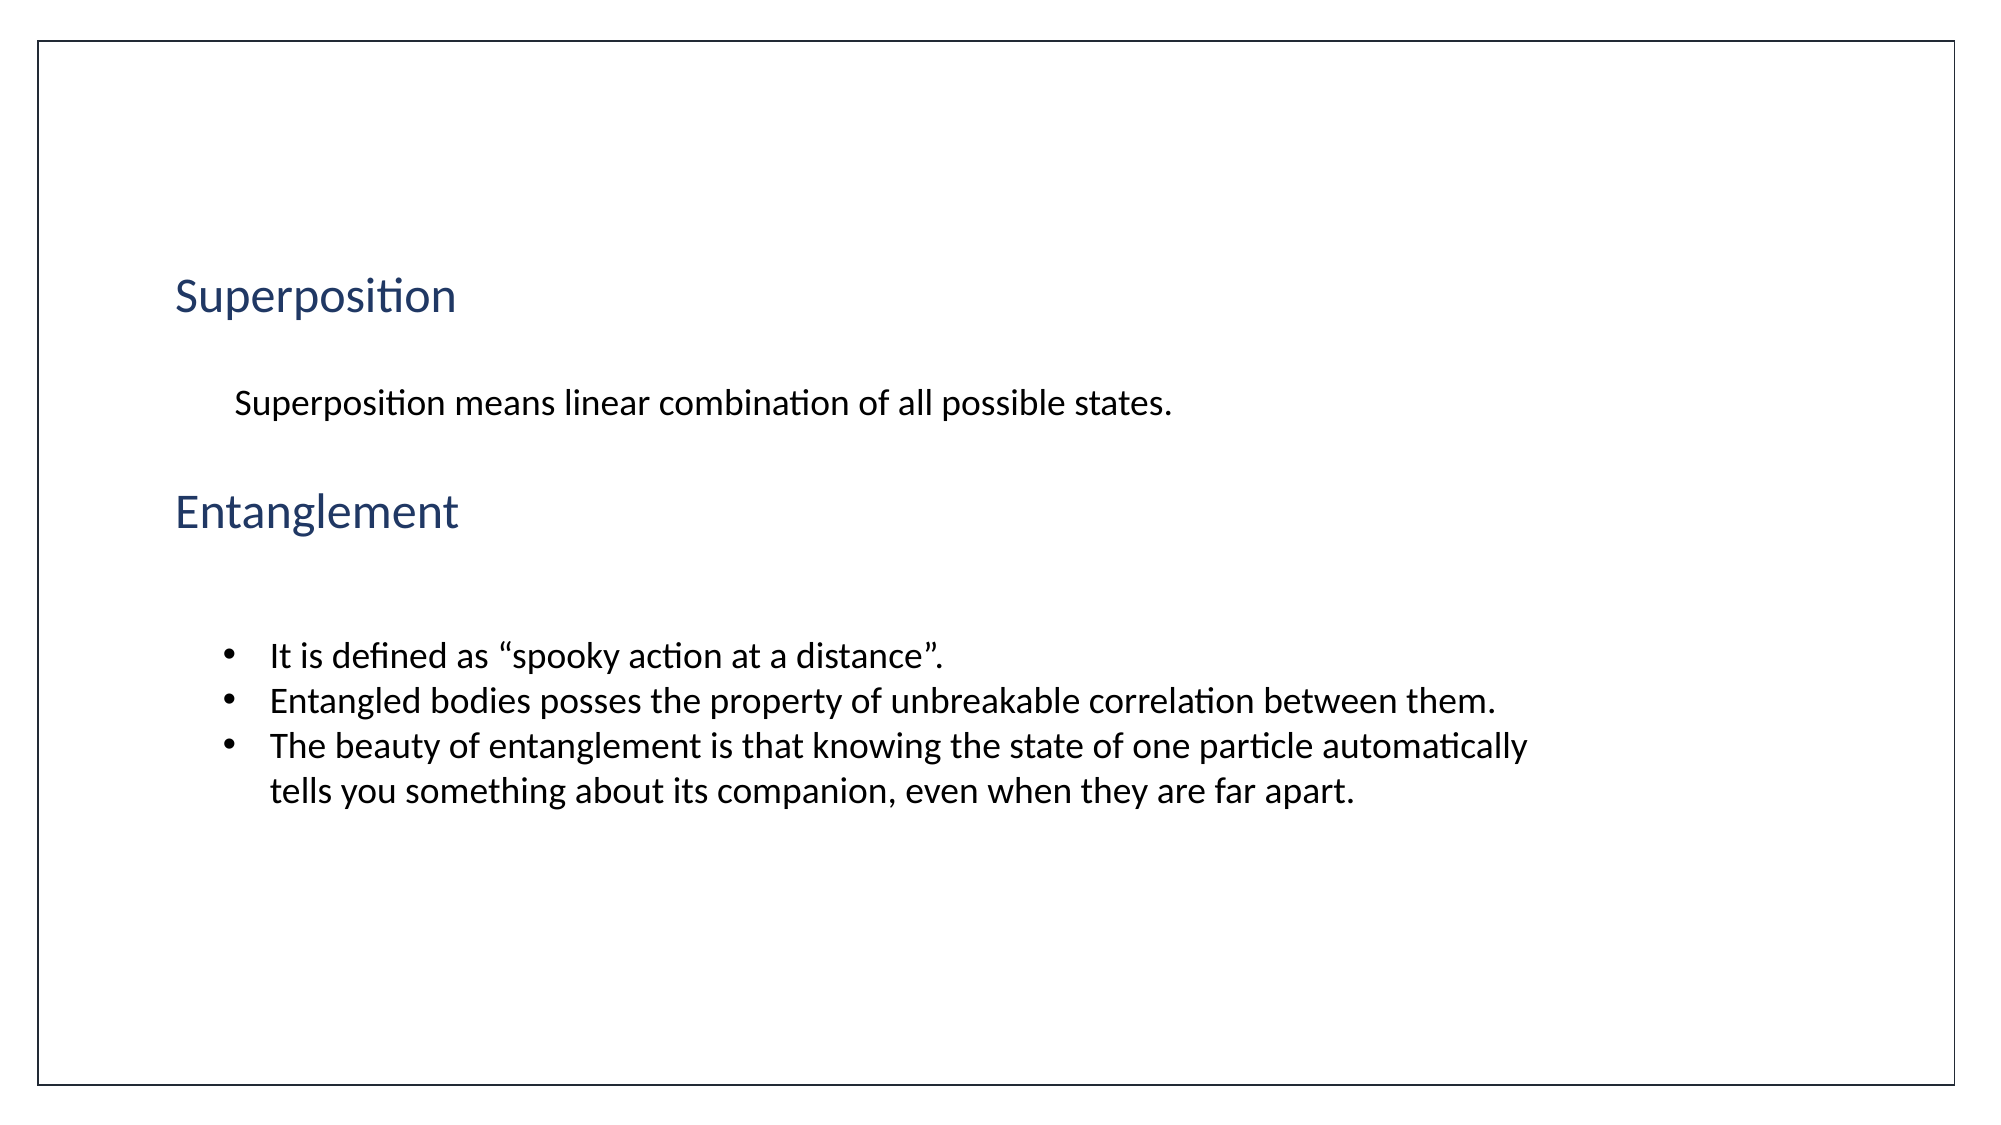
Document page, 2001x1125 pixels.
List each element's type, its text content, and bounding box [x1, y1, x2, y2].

text_box Superposition means linear combination of all possible states. [219, 370, 1458, 431]
text_box Entanglement [160, 471, 1161, 547]
text_box [37, 40, 1955, 1086]
text_box It is defined as “spooky action at a distance”. Entangled bodies posses the property of unbreakable correlation between them. The beauty of entanglement is that knowing the state of one particle automatically tells you something about its companion, even when they are far apart. [208, 623, 1601, 954]
